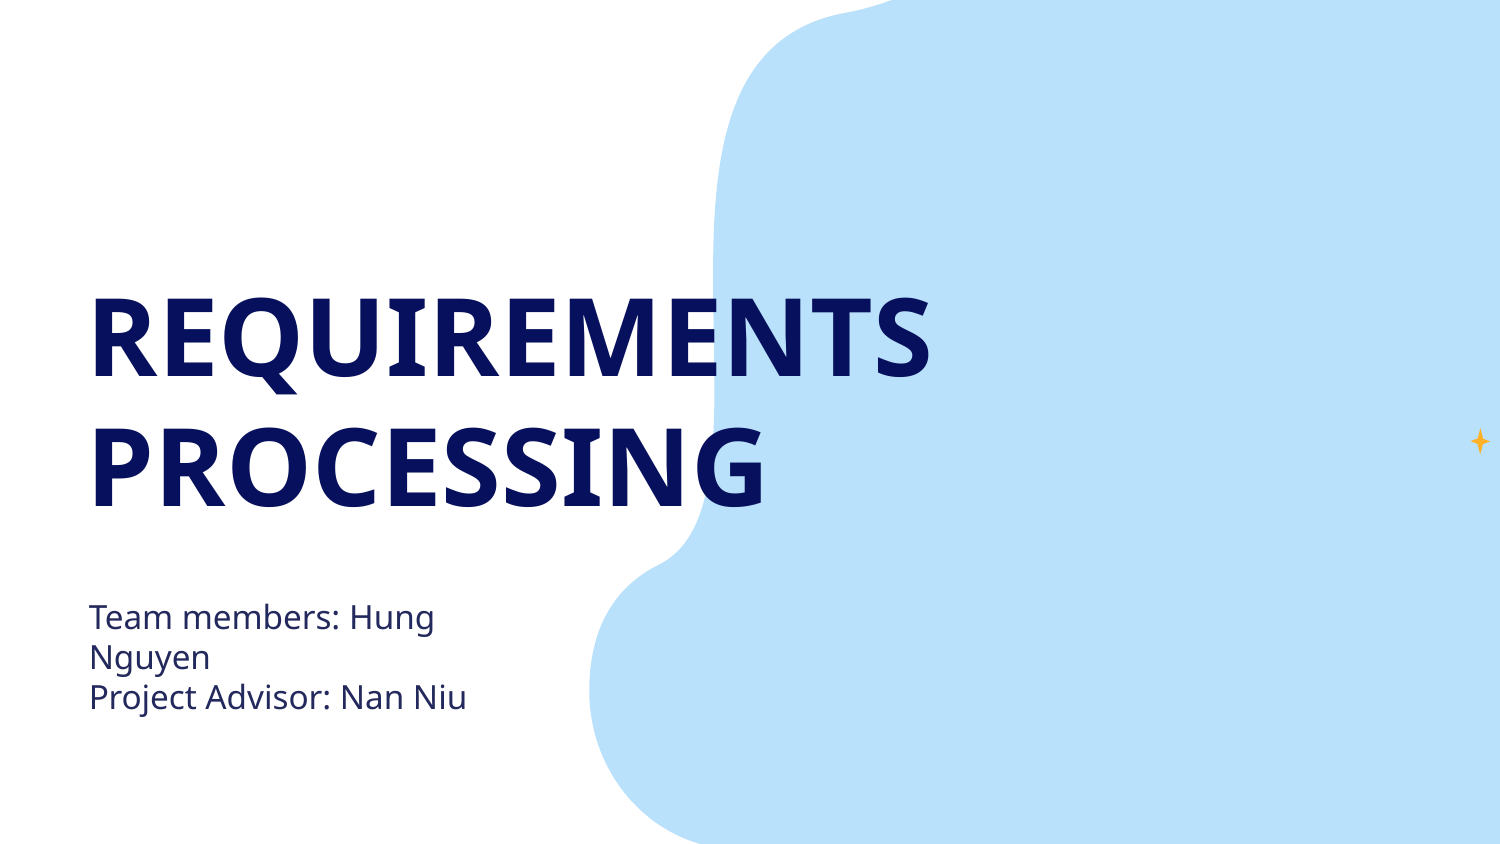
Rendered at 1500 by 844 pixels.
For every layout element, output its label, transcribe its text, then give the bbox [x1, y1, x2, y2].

subtitle Team members: Hung Nguyen Project Advisor: Nan Niu [73, 581, 488, 712]
title REQUIREMENTS PROCESSING [71, 117, 1029, 679]
text_box [1470, 427, 1491, 455]
